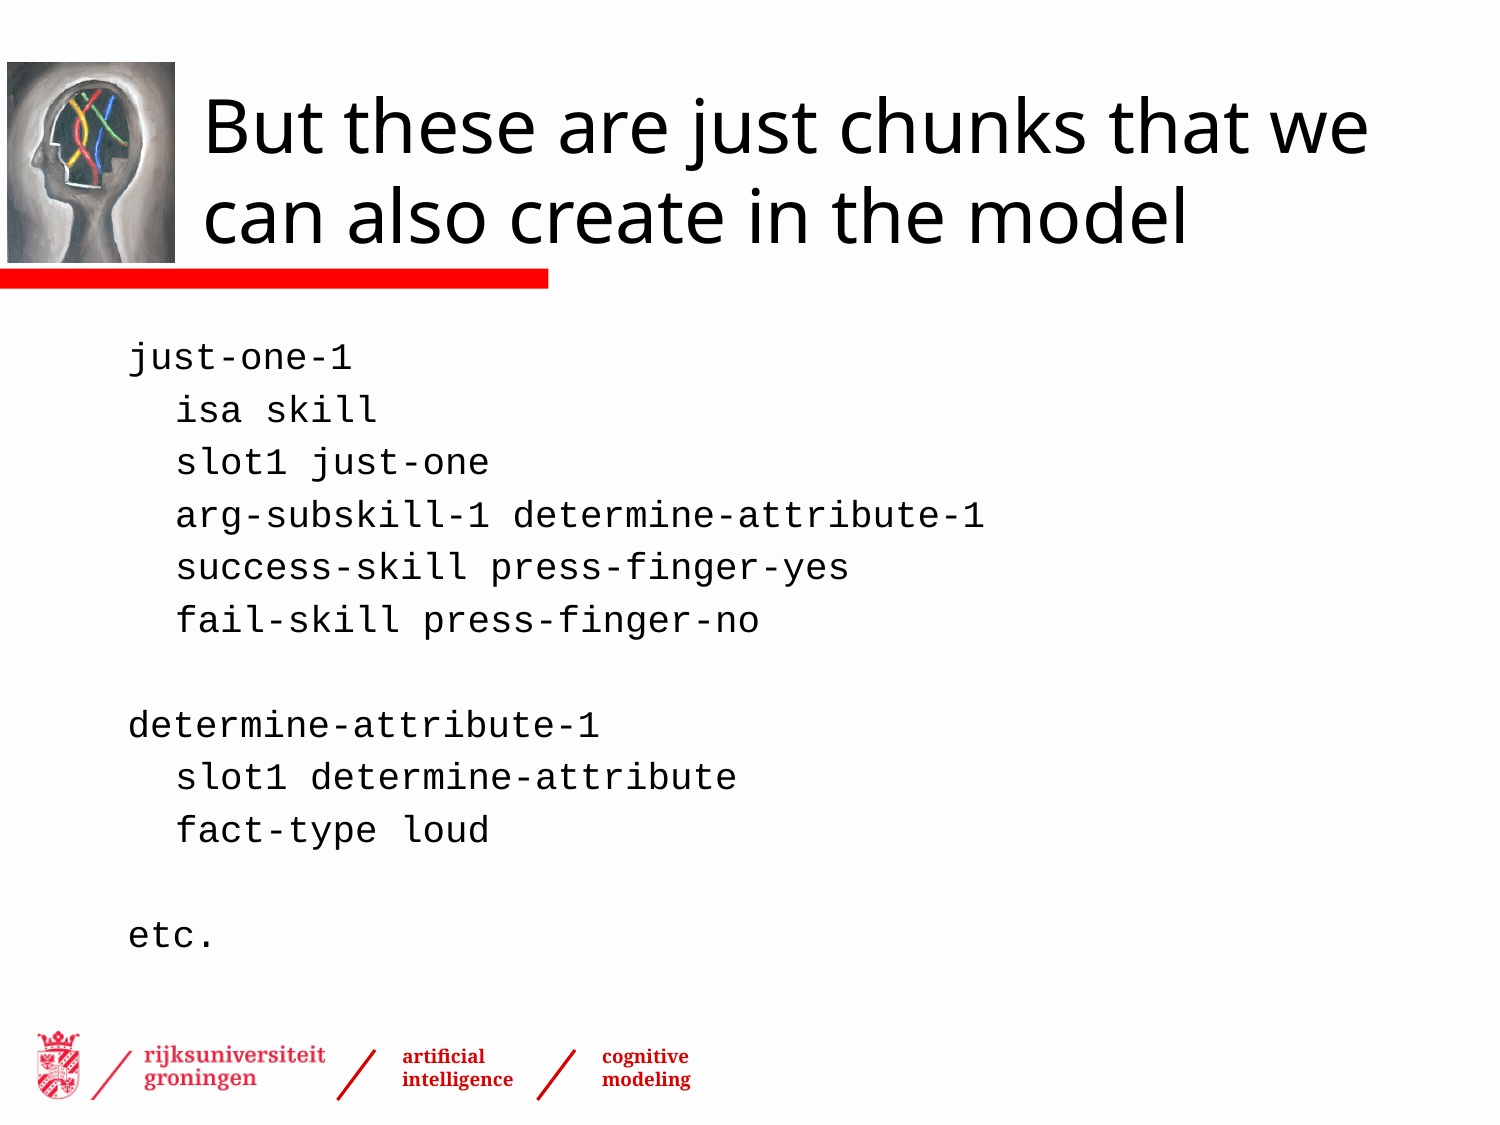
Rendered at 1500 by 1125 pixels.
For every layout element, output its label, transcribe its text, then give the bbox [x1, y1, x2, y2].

picture [7, 62, 175, 263]
list just-one-1 isa skill slot1 just-one arg-subskill-1 determine-attribute-1 success-skill press-finger-yes fail-skill press-finger-no determine-attribute-1 slot1 determine-attribute fact-type loud etc. [112, 324, 1388, 1001]
title But these are just chunks that we can also create in the model [187, 74, 1463, 263]
